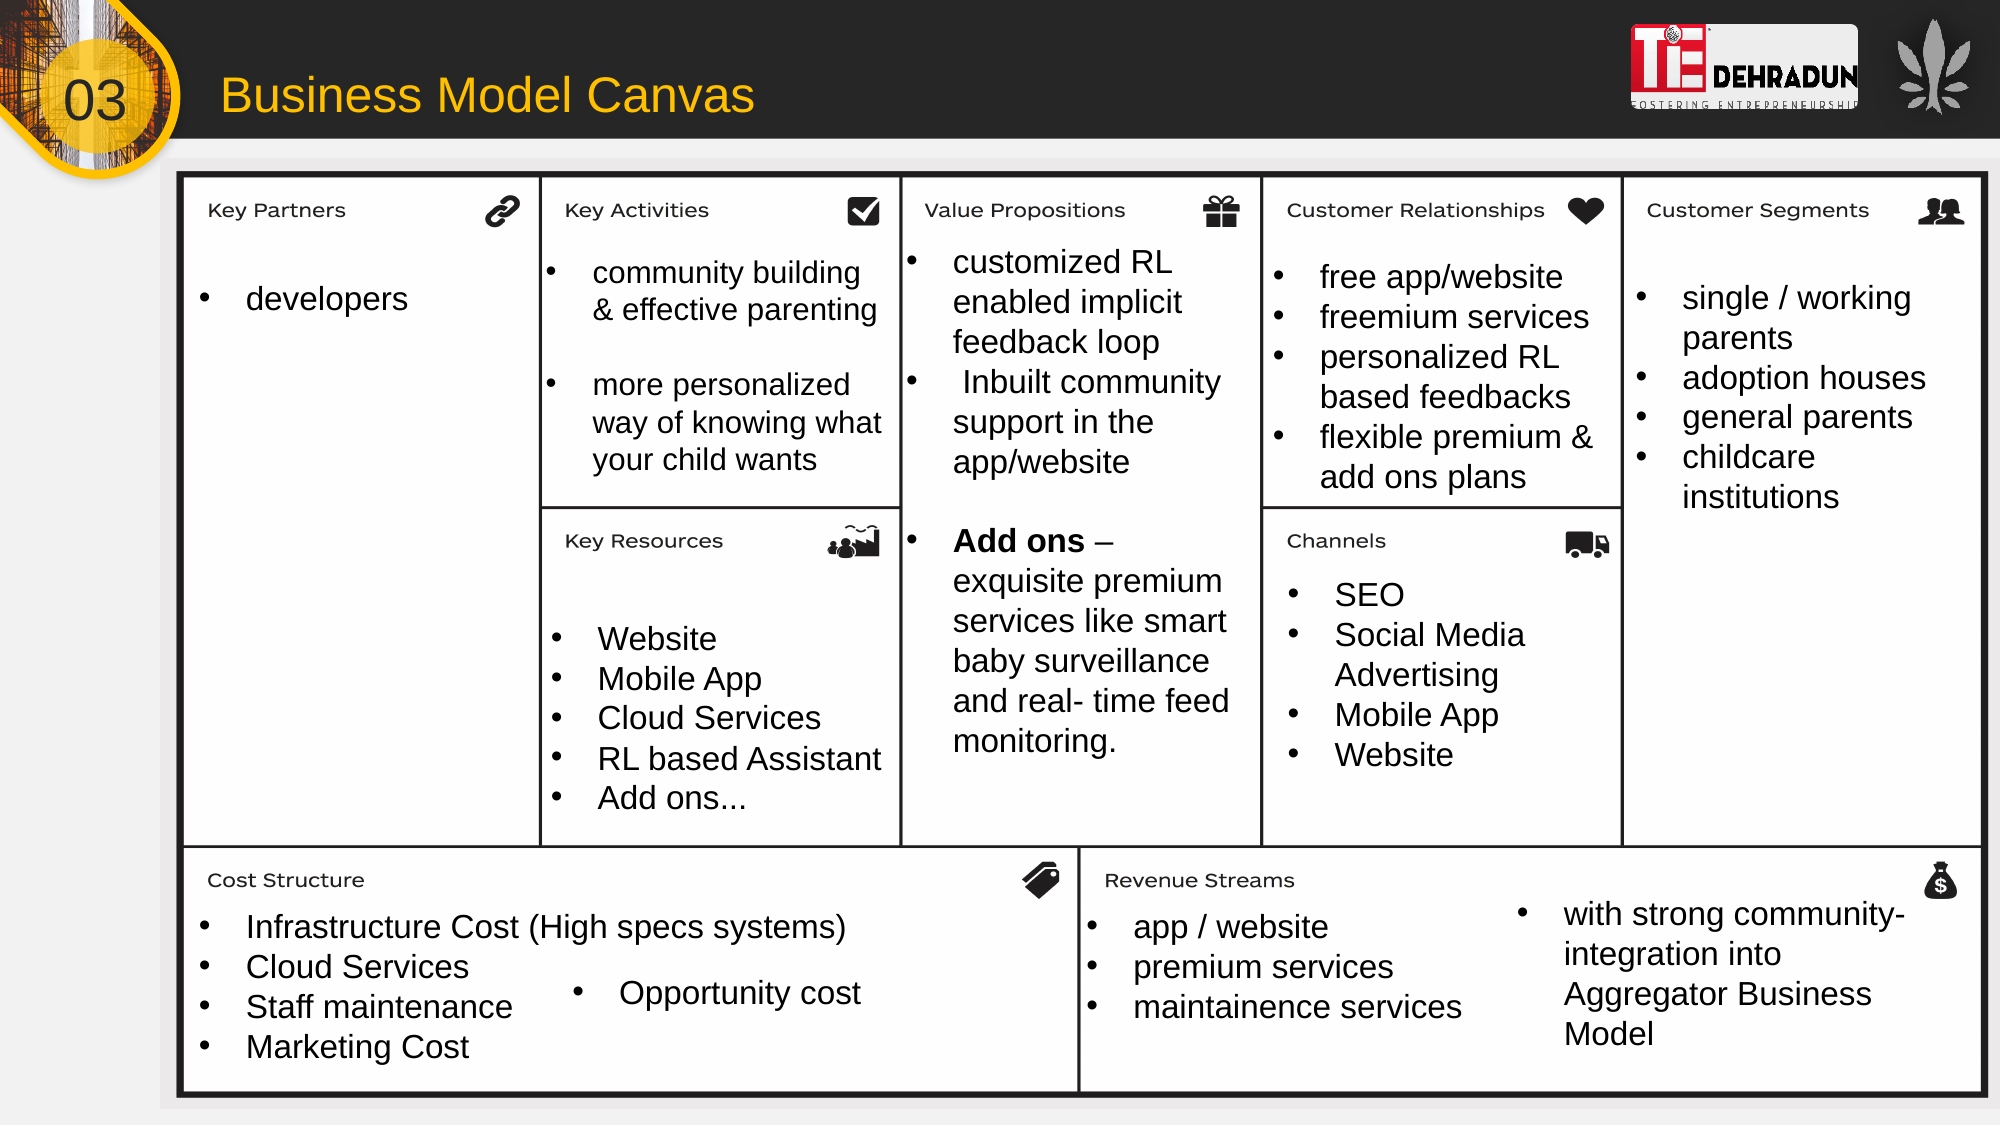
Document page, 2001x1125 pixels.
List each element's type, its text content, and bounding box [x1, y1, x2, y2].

text_box Business Model Canvas [212, 54, 847, 131]
picture [1867, 0, 2000, 133]
picture [0, 0, 171, 170]
picture [159, 157, 2000, 1110]
text_box 03 [43, 54, 148, 140]
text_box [1630, 23, 1859, 110]
